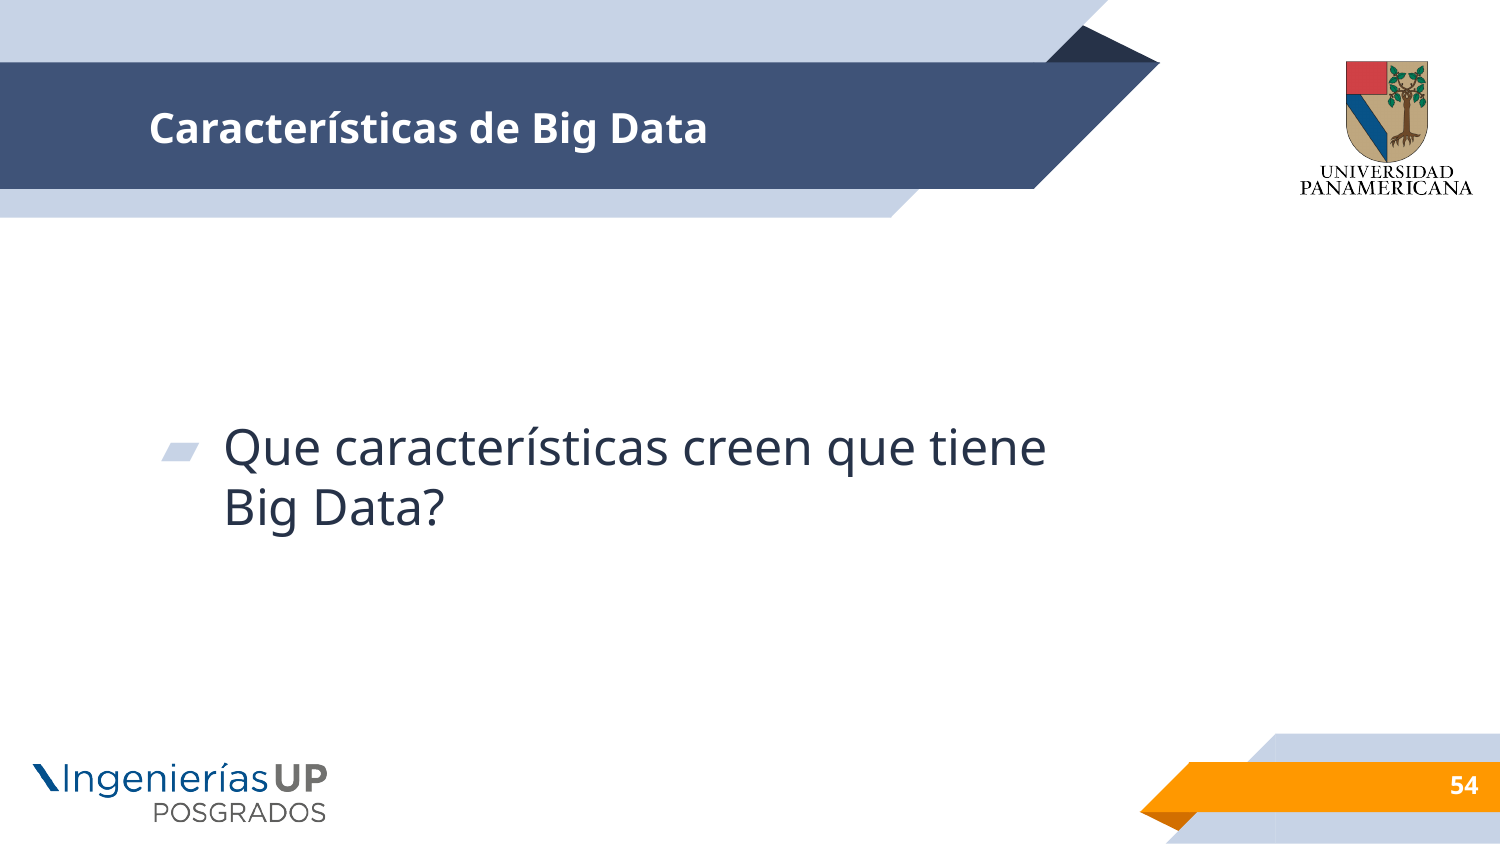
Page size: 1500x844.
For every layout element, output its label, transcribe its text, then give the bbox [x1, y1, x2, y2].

title Características de Big Data [133, 64, 1035, 190]
picture [15, 737, 344, 844]
list Que características creen que tiene Big Data? [133, 217, 1140, 734]
slide_number 54 [1249, 760, 1494, 813]
picture [1286, 44, 1490, 210]
